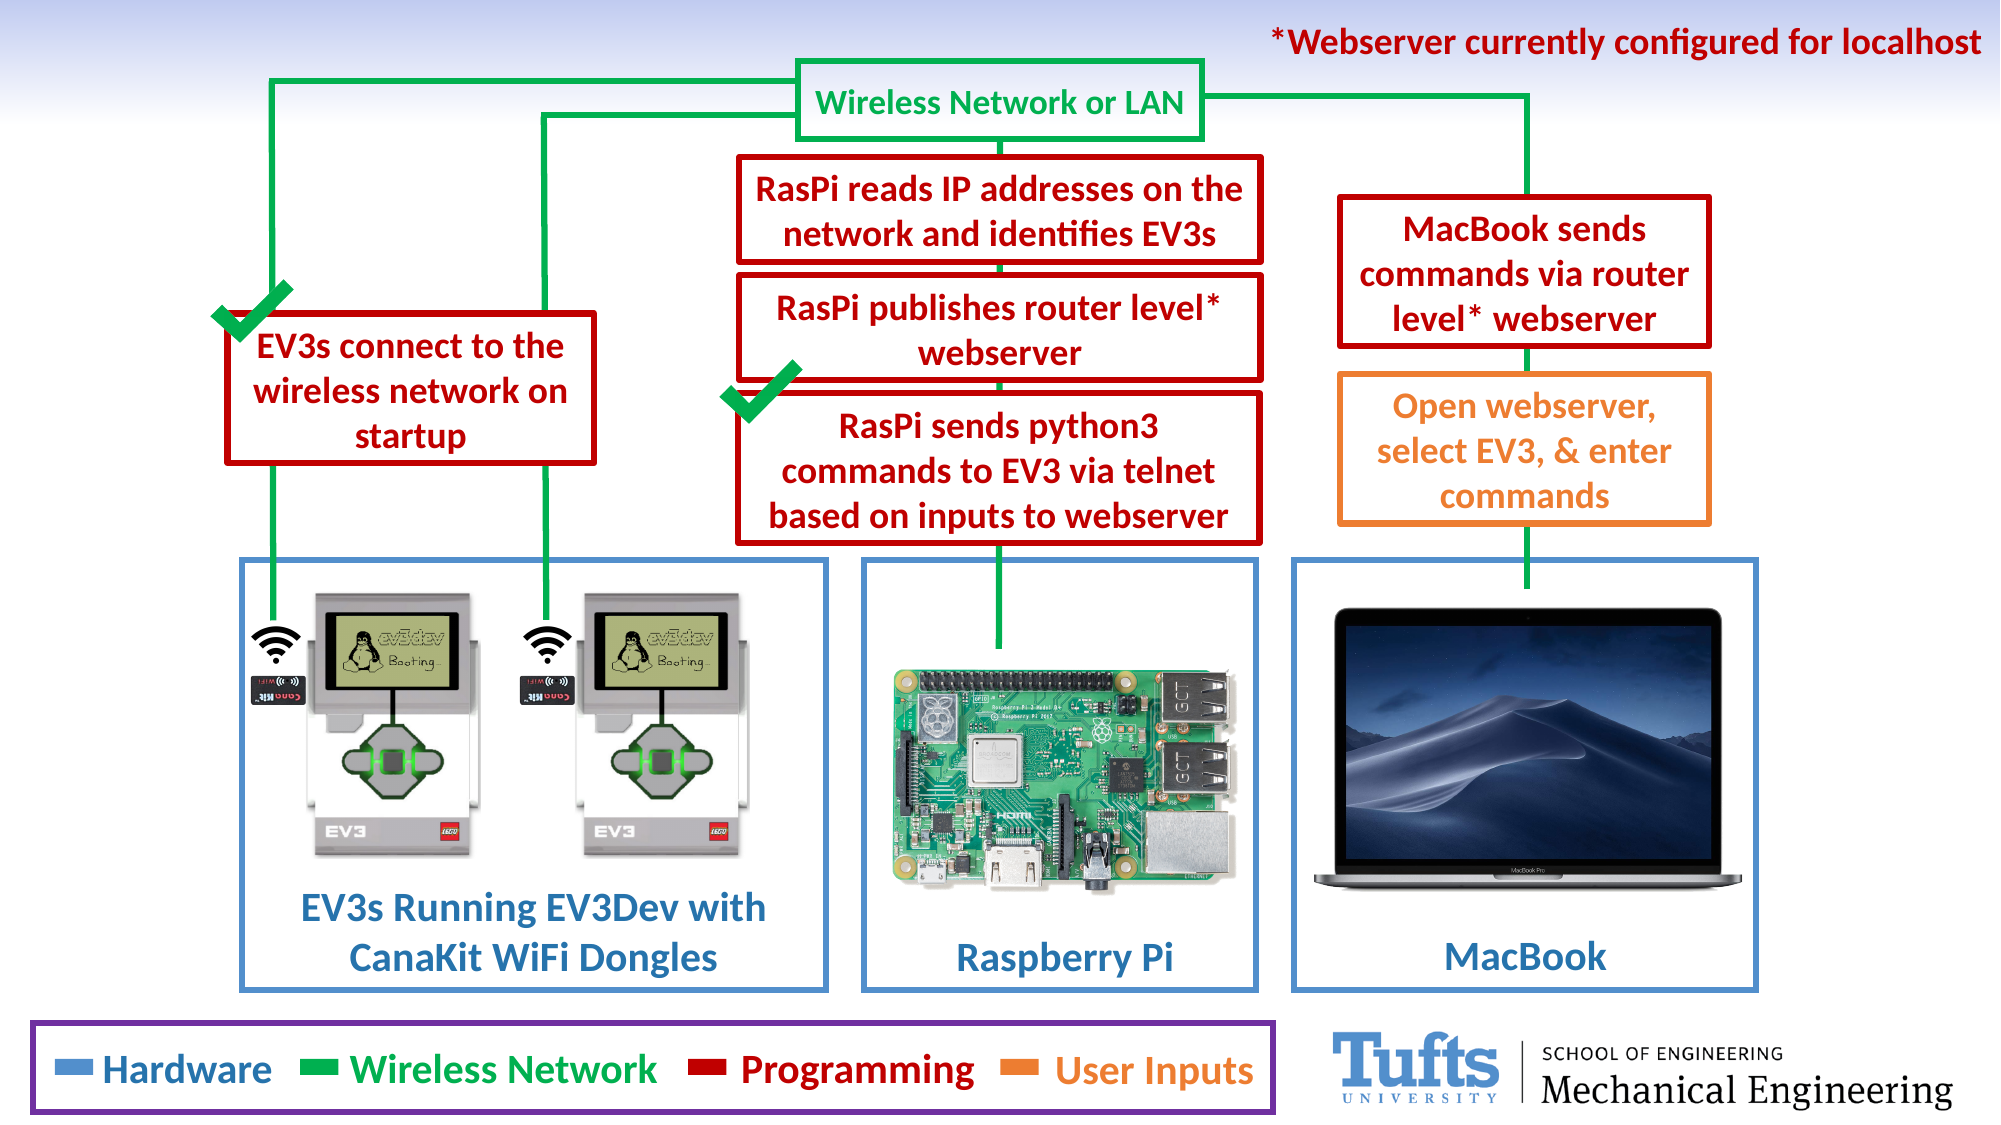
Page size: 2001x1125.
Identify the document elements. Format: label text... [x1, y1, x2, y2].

text_box EV3s connect to the wireless network on startup [547, 313, 595, 464]
picture [247, 589, 484, 859]
text_box Raspberry Pi [871, 922, 1260, 988]
text_box Open webserver, select EV3, & enter commands [1340, 373, 1526, 524]
text_box RasPi reads IP addresses on the network and identifies EV3s [1000, 157, 1261, 262]
text_box EV3s connect to the wireless network on startup [274, 313, 543, 464]
text_box [687, 1058, 726, 1076]
text_box RasPi publishes router level* webserver [1000, 275, 1261, 381]
text_box [299, 1058, 339, 1076]
text_box MacBook sends commands via router level* webserver [1340, 196, 1526, 347]
text_box Programming [726, 1034, 1000, 1099]
text_box MacBook sends commands via router level* webserver [1527, 196, 1710, 347]
text_box RasPi sends python3 commands to EV3 via telnet based on inputs to webserver [738, 393, 998, 544]
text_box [543, 116, 547, 620]
text_box EV3s connect to the wireless network on startup [227, 344, 271, 464]
picture [1332, 1031, 1954, 1111]
text_box User Inputs [1040, 1035, 1273, 1101]
text_box [32, 1022, 1274, 1113]
picture [210, 279, 294, 344]
text_box EV3s Running EV3Dev with CanaKit WiFi Dongles [273, 872, 795, 988]
text_box RasPi publishes router level* webserver [739, 275, 998, 381]
text_box [1293, 927, 1757, 991]
text_box Wireless Network [334, 1034, 703, 1099]
picture [516, 589, 753, 859]
picture [719, 359, 803, 424]
text_box [863, 559, 1257, 991]
picture [865, 663, 1258, 900]
text_box Wireless Network or LAN [797, 60, 1203, 140]
text_box *Webserver currently configured for localhost [1253, 9, 1998, 70]
text_box Open webserver, select EV3, & enter commands [1527, 373, 1710, 524]
text_box MacBook [1295, 927, 1755, 987]
text_box [241, 559, 827, 991]
text_box [999, 1058, 1040, 1076]
picture [1293, 549, 1759, 927]
text_box RasPi sends python3 commands to EV3 via telnet based on inputs to webserver [1000, 393, 1260, 544]
text_box [54, 1058, 87, 1076]
text_box Hardware [87, 1034, 298, 1099]
text_box RasPi reads IP addresses on the network and identifies EV3s [739, 157, 998, 262]
